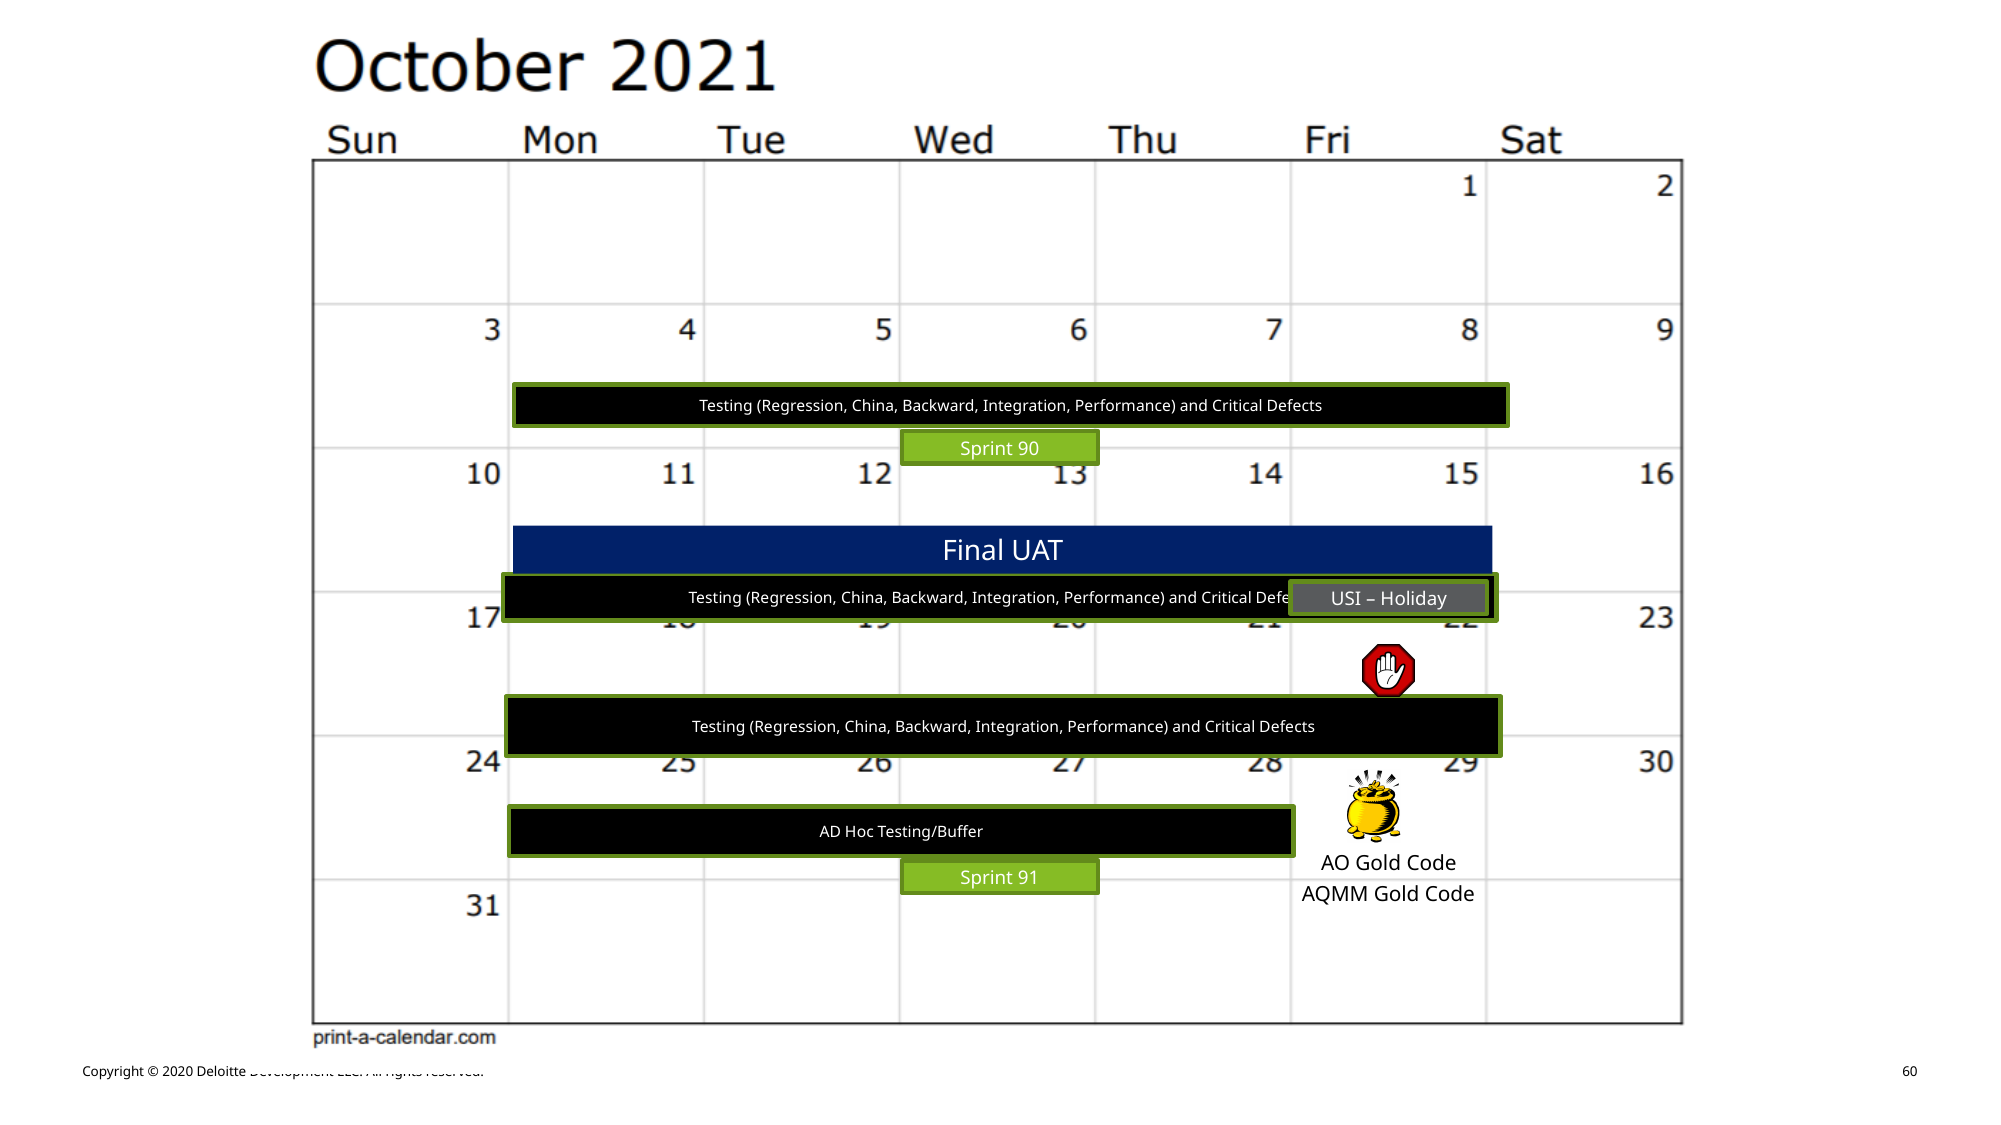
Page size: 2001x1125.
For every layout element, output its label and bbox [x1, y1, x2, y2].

picture [249, 0, 1751, 1074]
